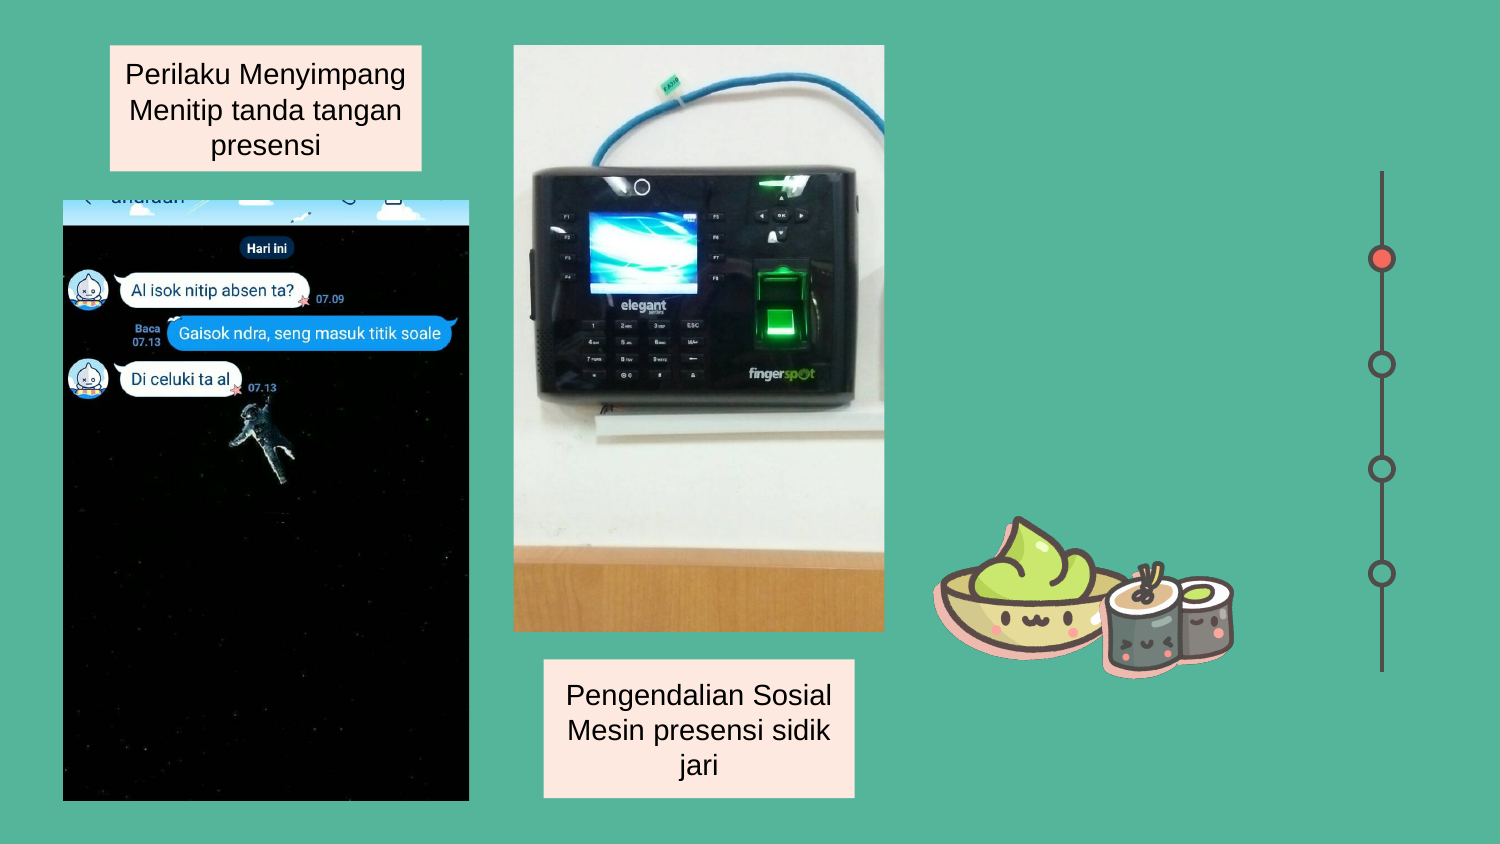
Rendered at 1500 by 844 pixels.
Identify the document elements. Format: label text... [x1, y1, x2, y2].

text_box [1370, 563, 1377, 584]
text_box Perilaku Menyimpang Menitip tanda tangan presensi [109, 45, 422, 172]
text_box [1387, 563, 1394, 584]
text_box [1387, 458, 1394, 480]
text_box [1370, 353, 1377, 375]
text_box Pengendalian Sosial Mesin presensi sidik jari [543, 659, 855, 799]
text_box [1387, 353, 1394, 375]
picture [62, 200, 470, 801]
picture [513, 45, 1235, 686]
text_box [1370, 458, 1377, 480]
text_box [1370, 248, 1377, 270]
text_box [1387, 248, 1394, 270]
